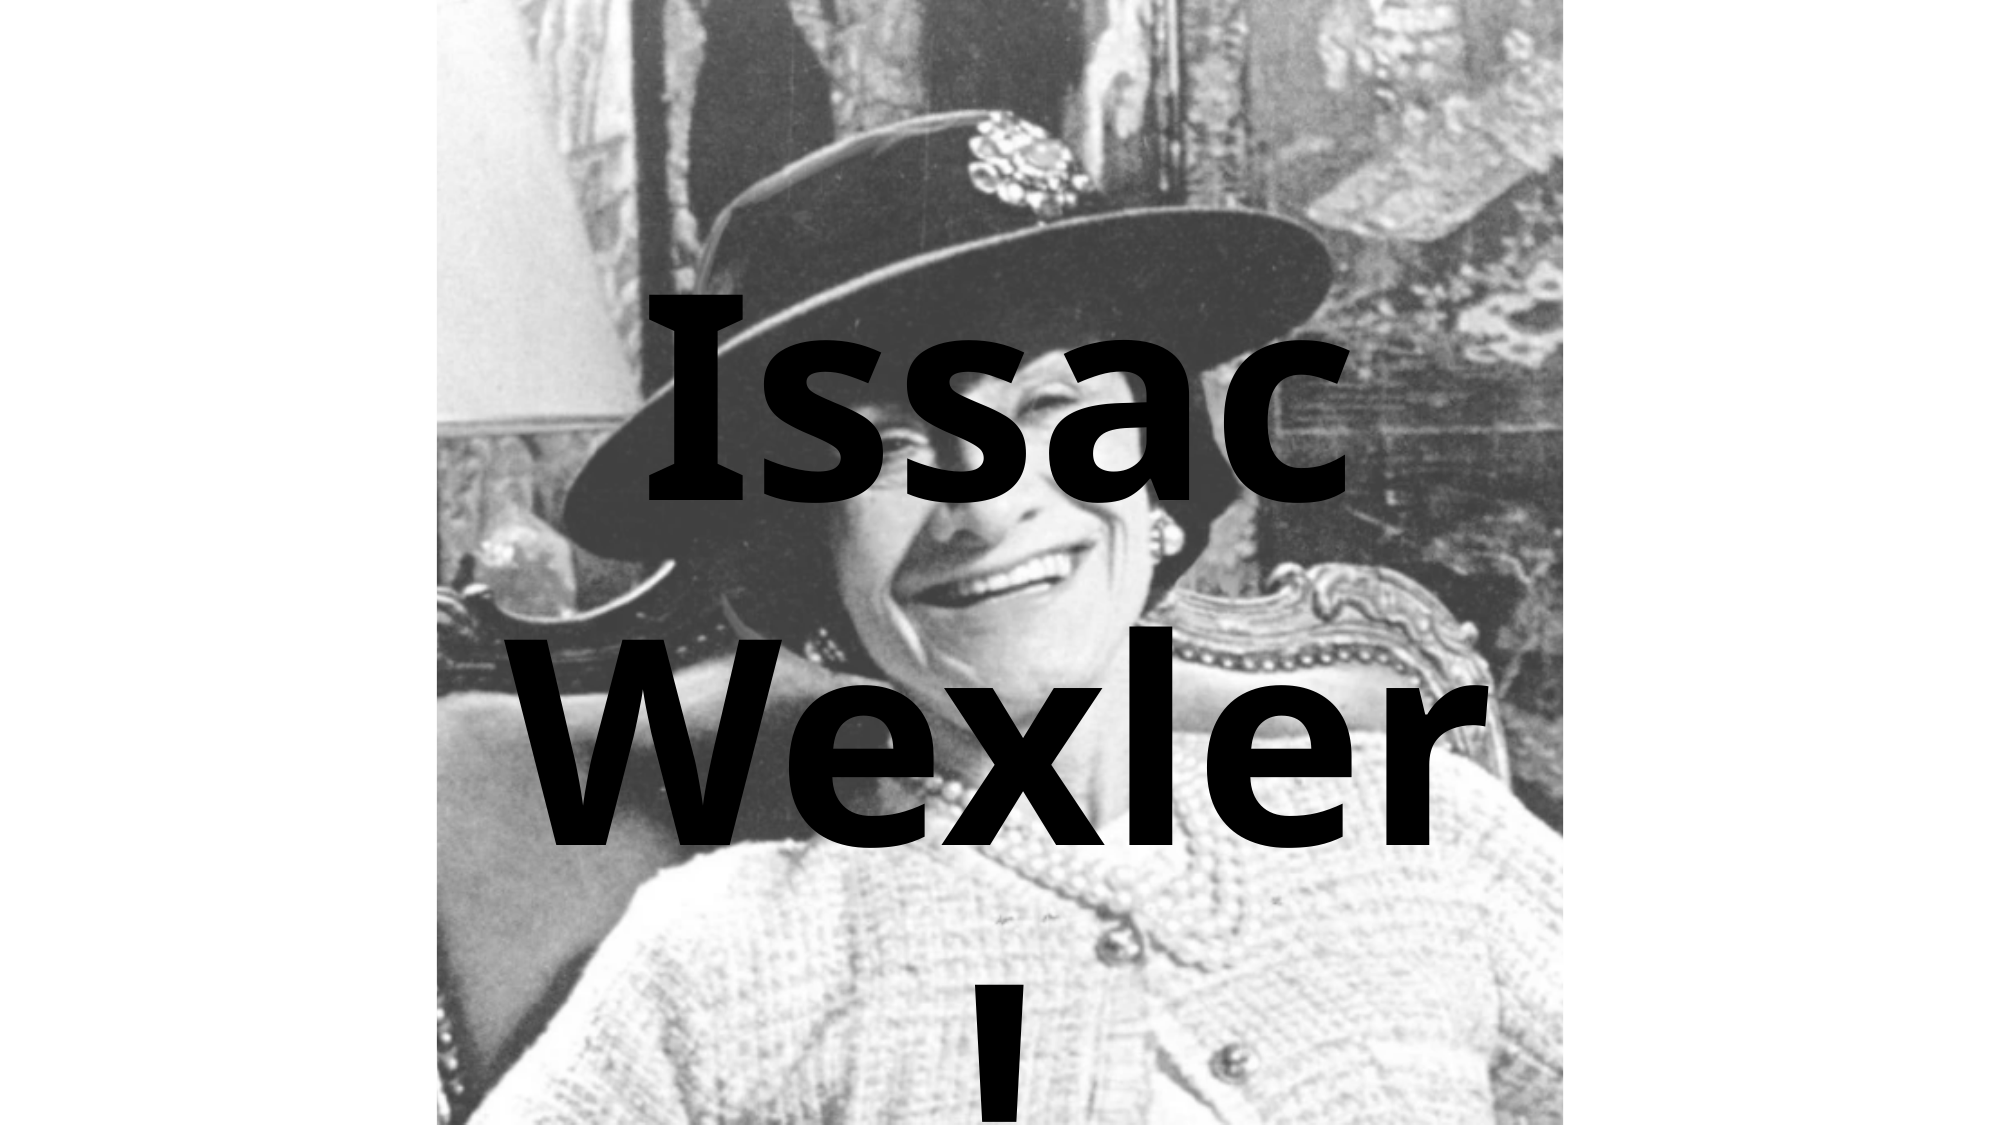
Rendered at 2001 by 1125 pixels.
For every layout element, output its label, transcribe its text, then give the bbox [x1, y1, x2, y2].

text_box Issac Wexler! [452, 205, 1548, 1125]
text_box [436, 0, 1564, 1125]
